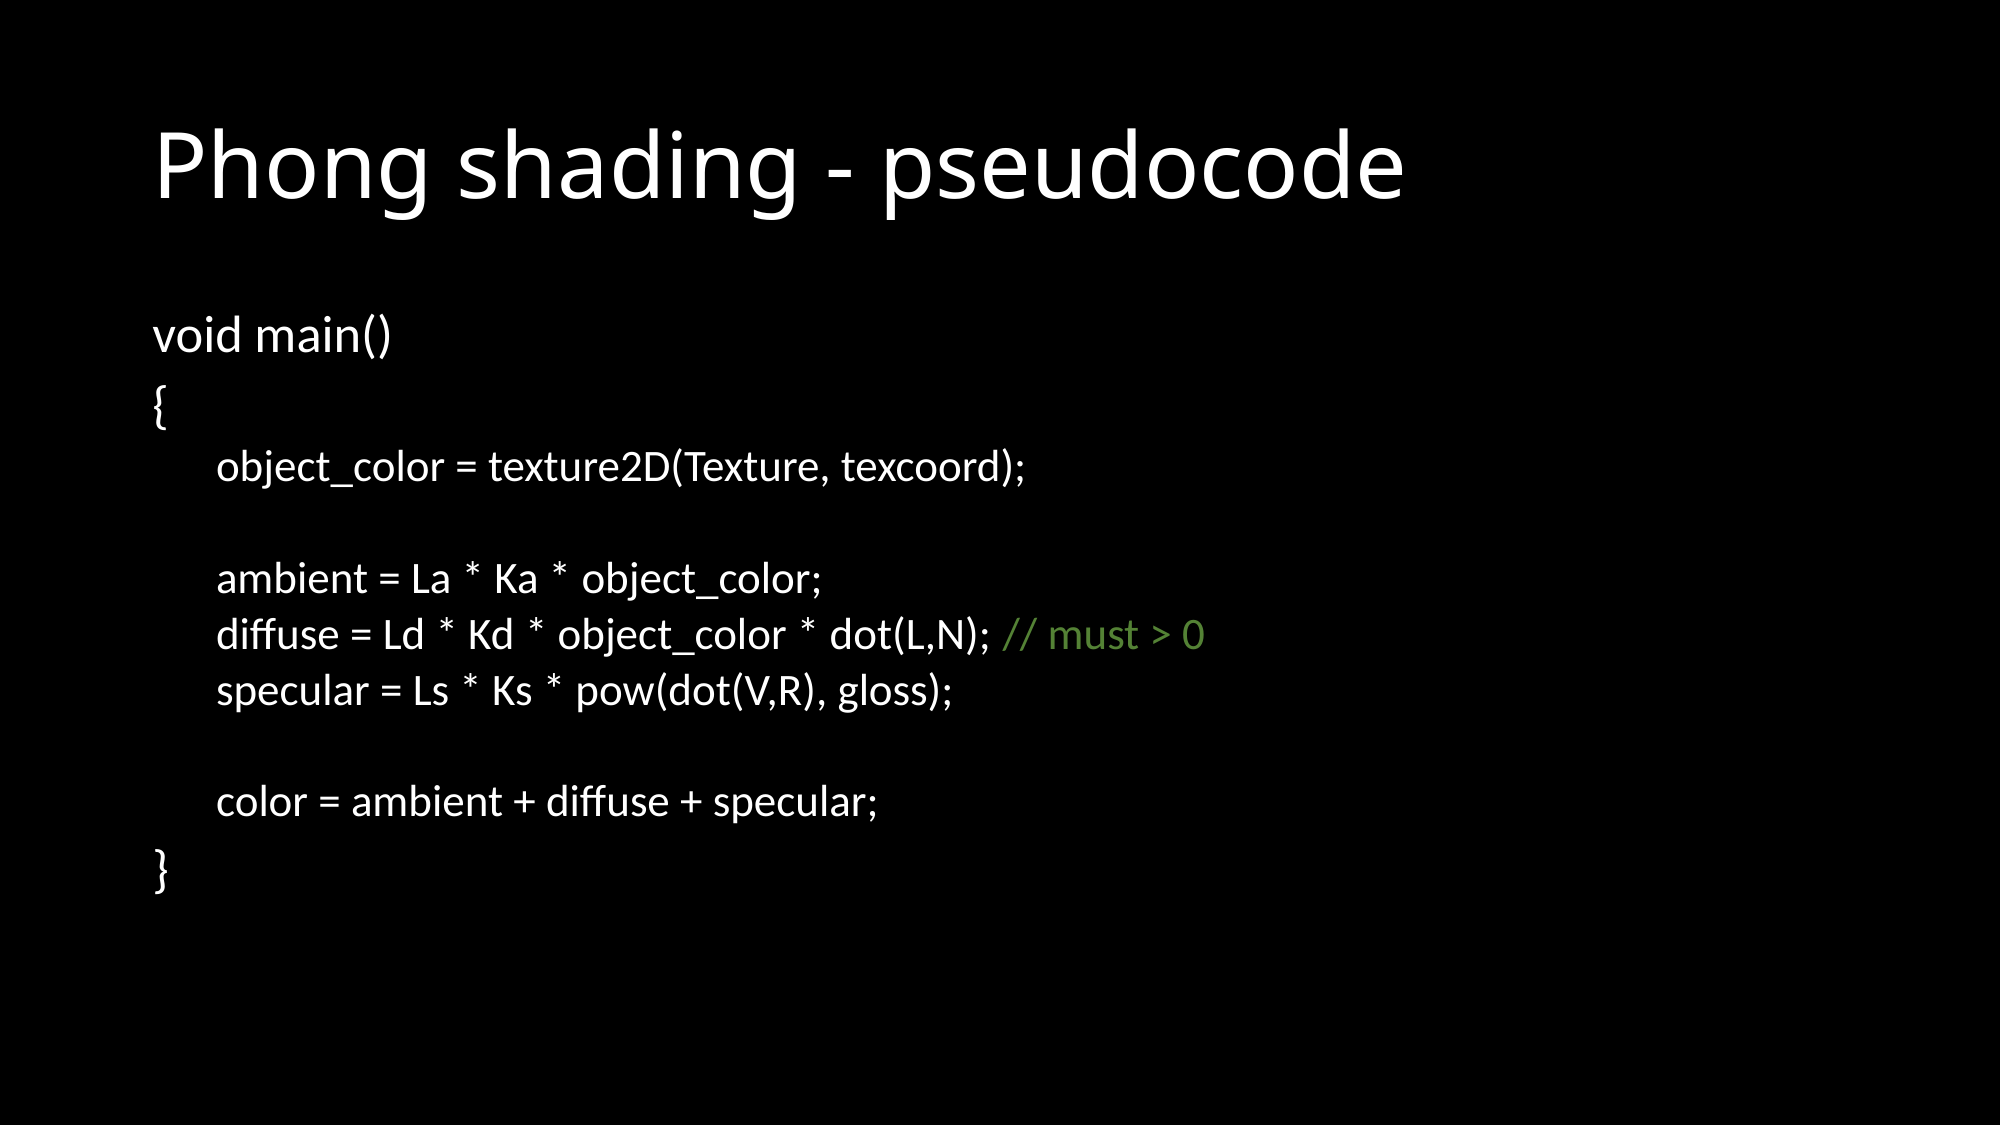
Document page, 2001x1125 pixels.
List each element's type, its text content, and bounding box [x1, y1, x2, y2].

title Phong shading - pseudocode [137, 59, 1863, 278]
list void main() { object_color = texture2D(Texture, texcoord); ambient = La * Ka * object_color; diffuse = Ld * Kd * object_color * dot(L,N); // must > 0 specular = Ls * Ks * pow(dot(V,R), gloss); color = ambient + diffuse + specular; } [137, 299, 1863, 1014]
